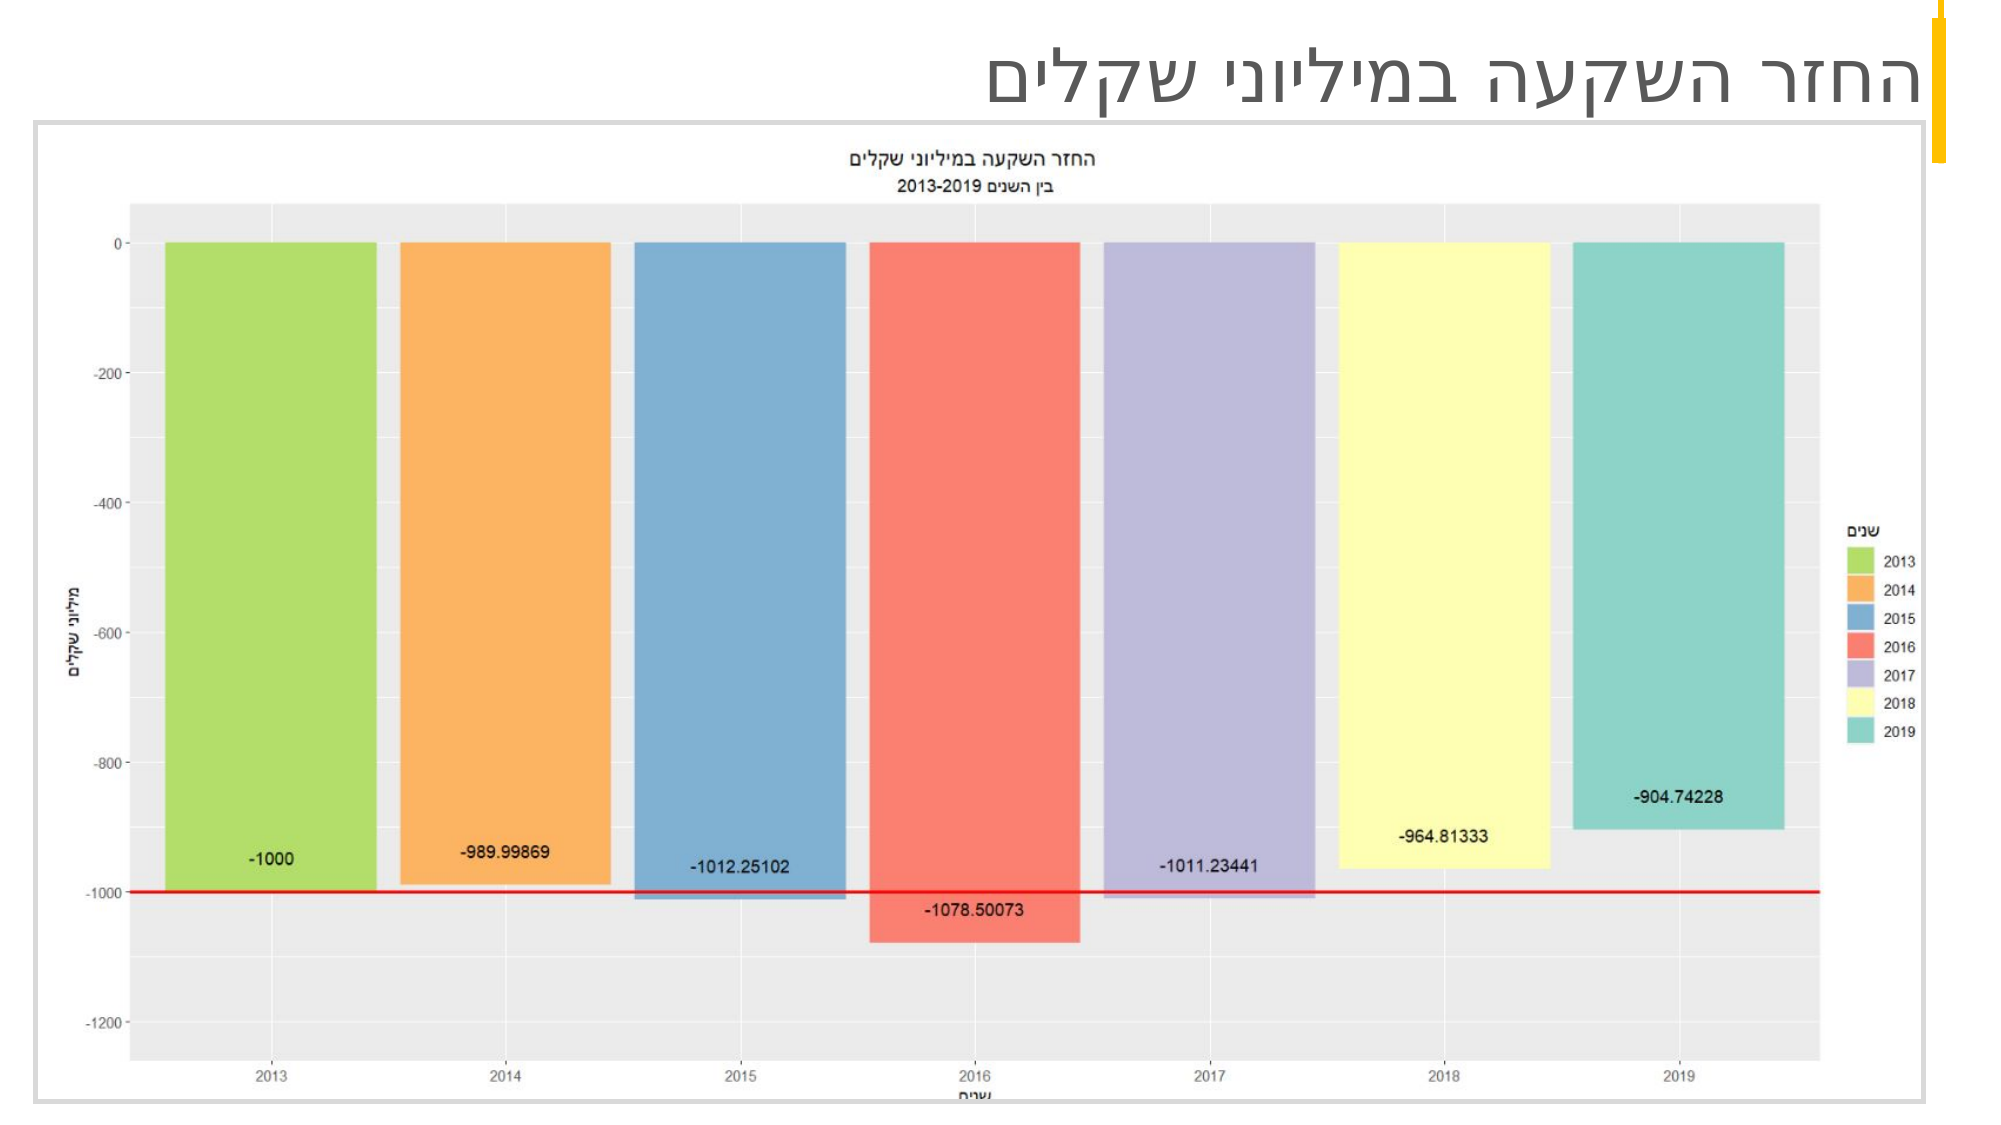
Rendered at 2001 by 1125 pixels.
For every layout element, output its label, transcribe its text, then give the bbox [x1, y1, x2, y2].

text_box [34, 121, 1925, 1102]
text_box החזר השקעה במיליוני שקלים [0, 0, 1938, 125]
picture [55, 139, 1937, 1102]
